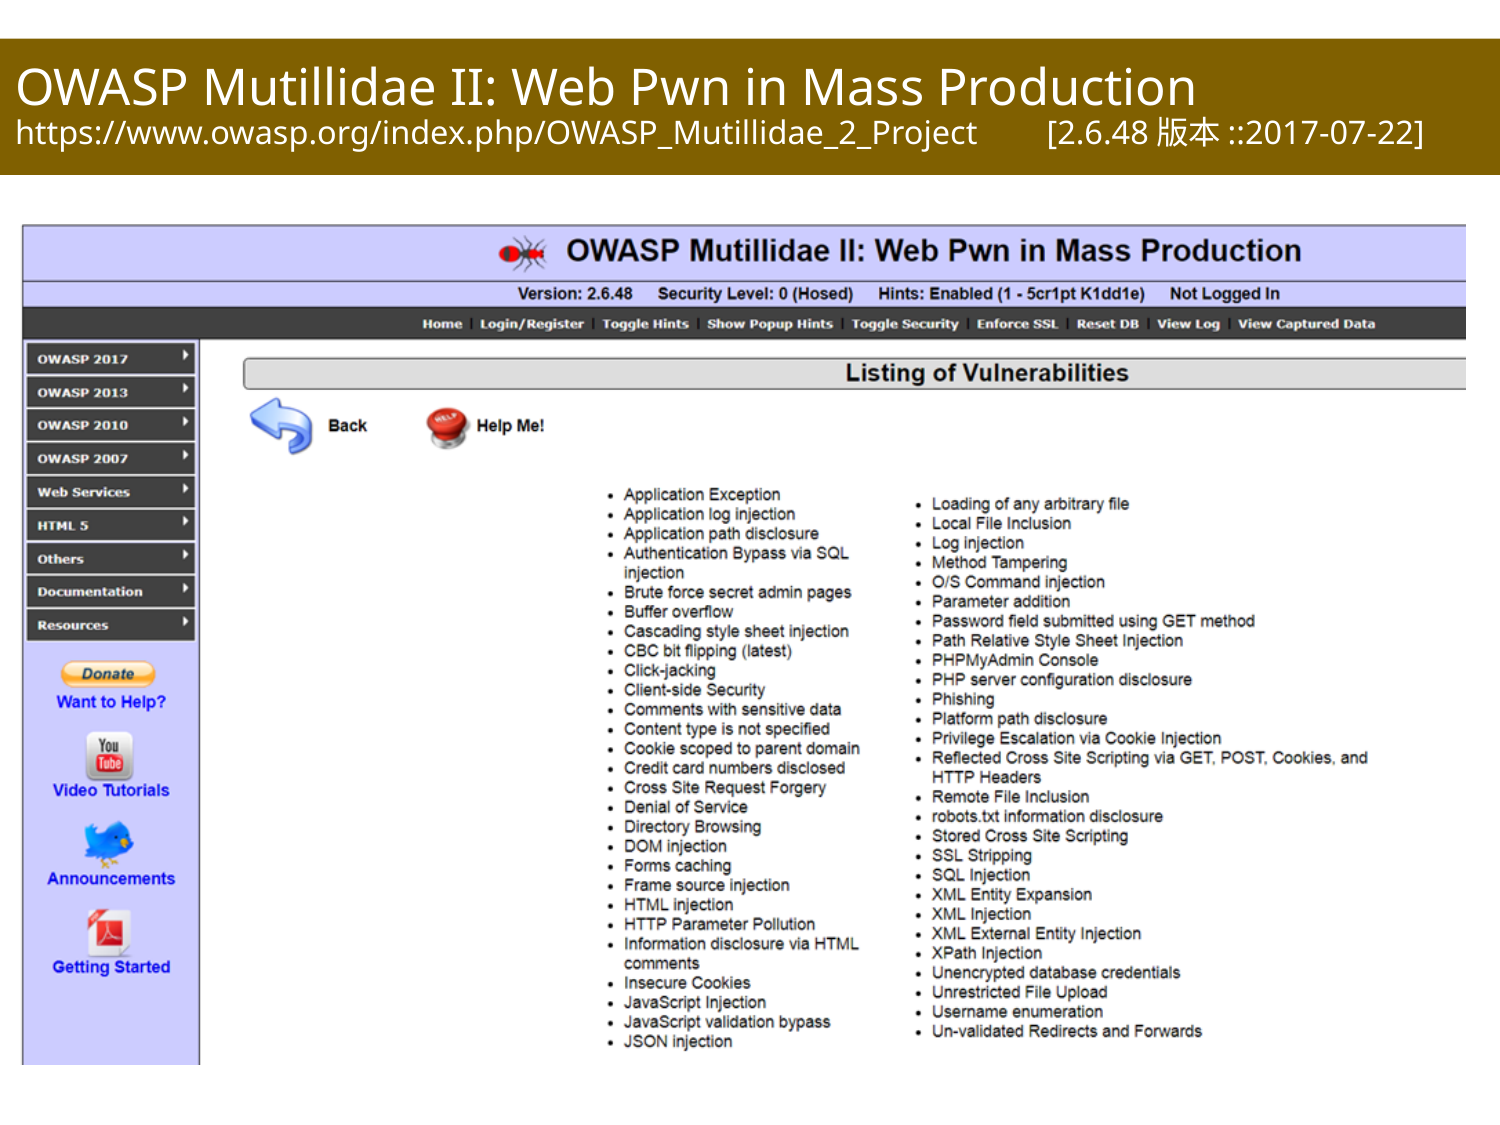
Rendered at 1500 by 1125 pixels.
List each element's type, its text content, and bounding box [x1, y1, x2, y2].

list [14, 223, 1466, 1065]
title OWASP Mutillidae II: Web Pwn in Mass Production https://www.owasp.org/index.php/OWASP_Mutillidae_2_Project [2.6.48版本::2017-07-22] [0, 38, 1500, 175]
